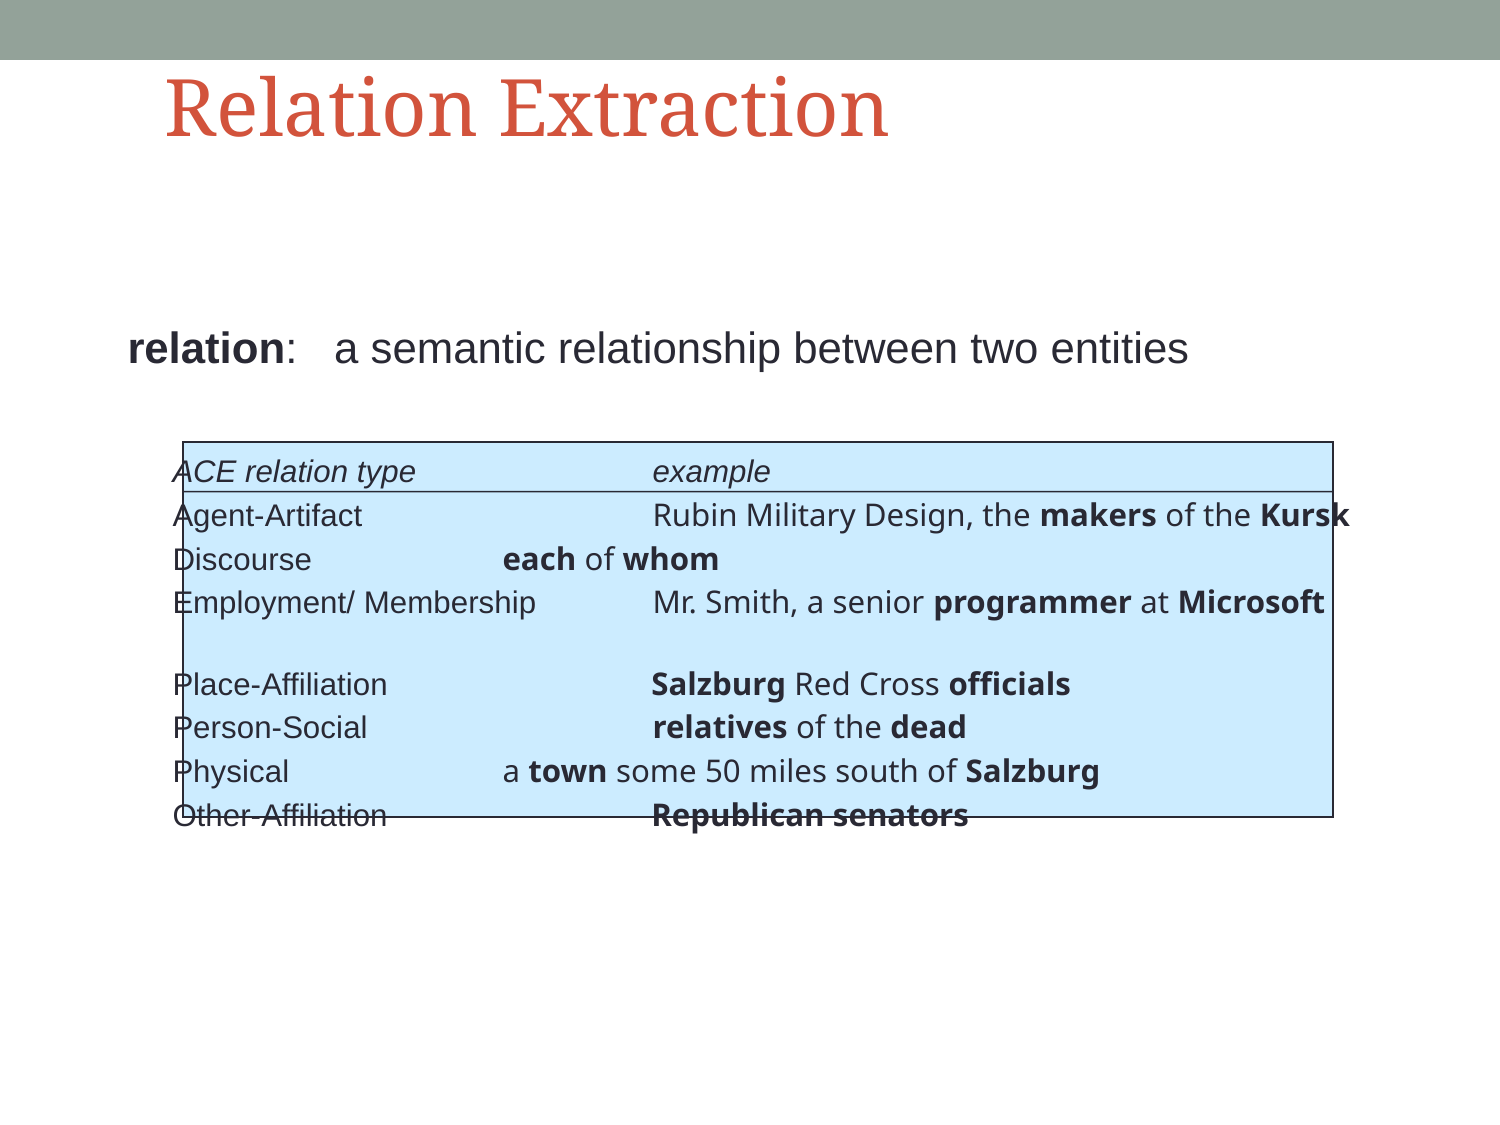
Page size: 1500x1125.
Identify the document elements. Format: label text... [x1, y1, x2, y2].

list relation: a semantic relationship between two entities ACE relation type example Agent-Artifact Rubin Military Design, the makers of the Kursk Discourse each of whom Employment/ Membership Mr. Smith, a senior programmer at Microsoft Place-Affiliation Salzburg Red Cross officials Person-Social relatives of the dead Physical a town some 50 miles south of Salzburg Other-Affiliation Republican senators [112, 312, 1388, 988]
text_box Relation Extraction [149, 49, 1500, 237]
